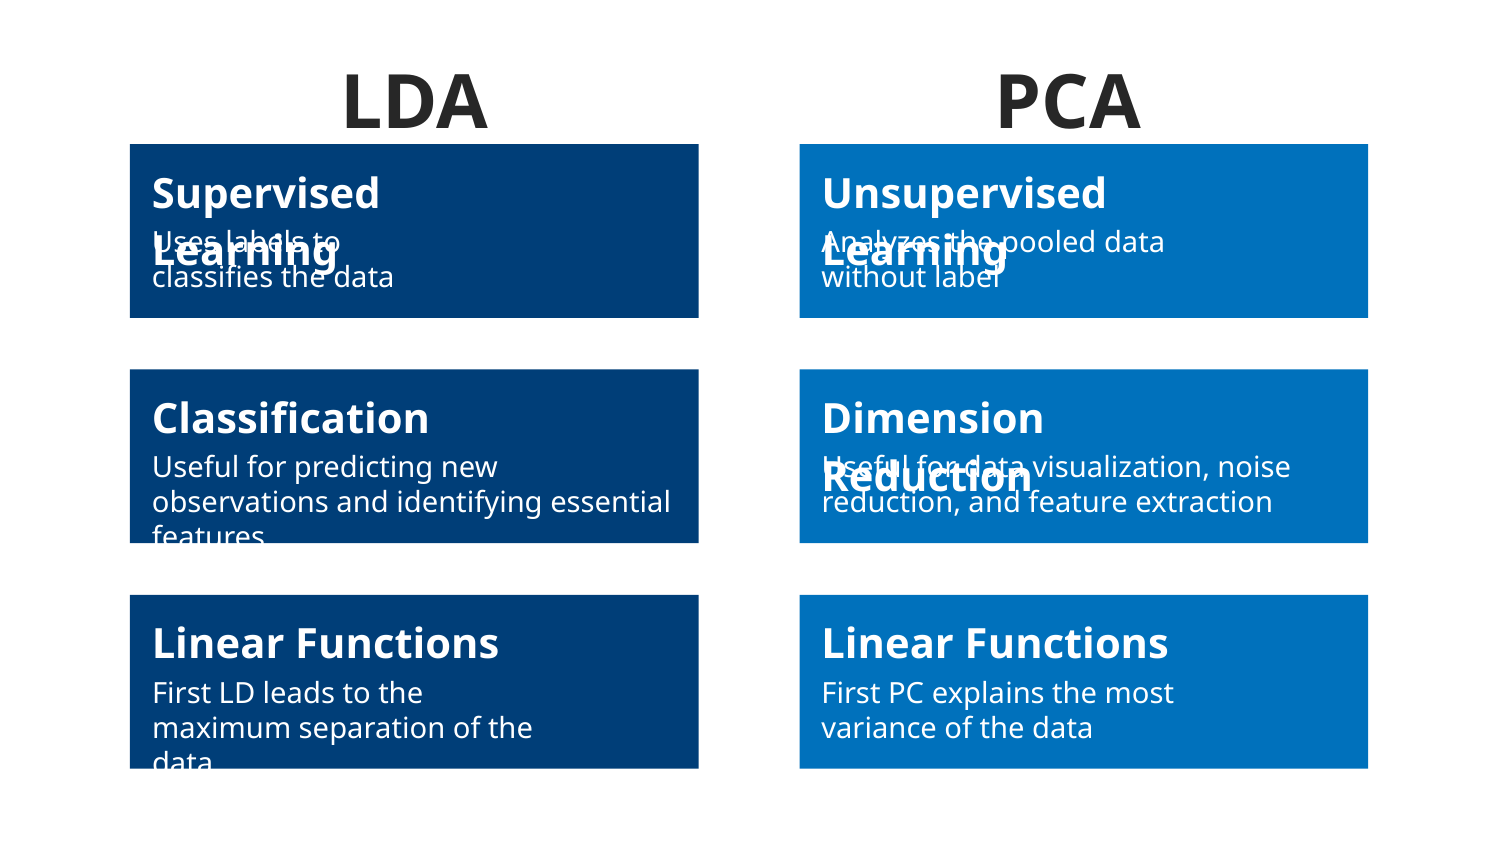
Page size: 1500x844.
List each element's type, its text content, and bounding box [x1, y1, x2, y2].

title PCA [806, 38, 1329, 121]
text_box First LD leads to the maximum separation of the data [137, 659, 583, 732]
text_box [799, 594, 1369, 769]
text_box Supervised Learning [136, 144, 516, 198]
text_box Uses labels to classifies the data [136, 208, 480, 282]
text_box [129, 144, 699, 318]
text_box Classification [136, 369, 516, 423]
text_box Analyzes the pooled data without label [806, 208, 1200, 282]
text_box Linear Functions [806, 594, 1186, 649]
text_box [799, 369, 1369, 544]
text_box [129, 369, 699, 544]
title LDA [153, 38, 676, 121]
text_box Useful for data visualization, noise reduction, and feature extraction [806, 433, 1329, 507]
text_box [799, 144, 1369, 318]
text_box Dimension Reduction [806, 369, 1186, 423]
text_box First PC explains the most variance of the data [806, 659, 1200, 732]
text_box Unsupervised Learning [806, 144, 1264, 198]
text_box [129, 594, 699, 769]
text_box Linear Functions [136, 594, 516, 649]
text_box Useful for predicting new observations and identifying essential features [136, 433, 690, 507]
